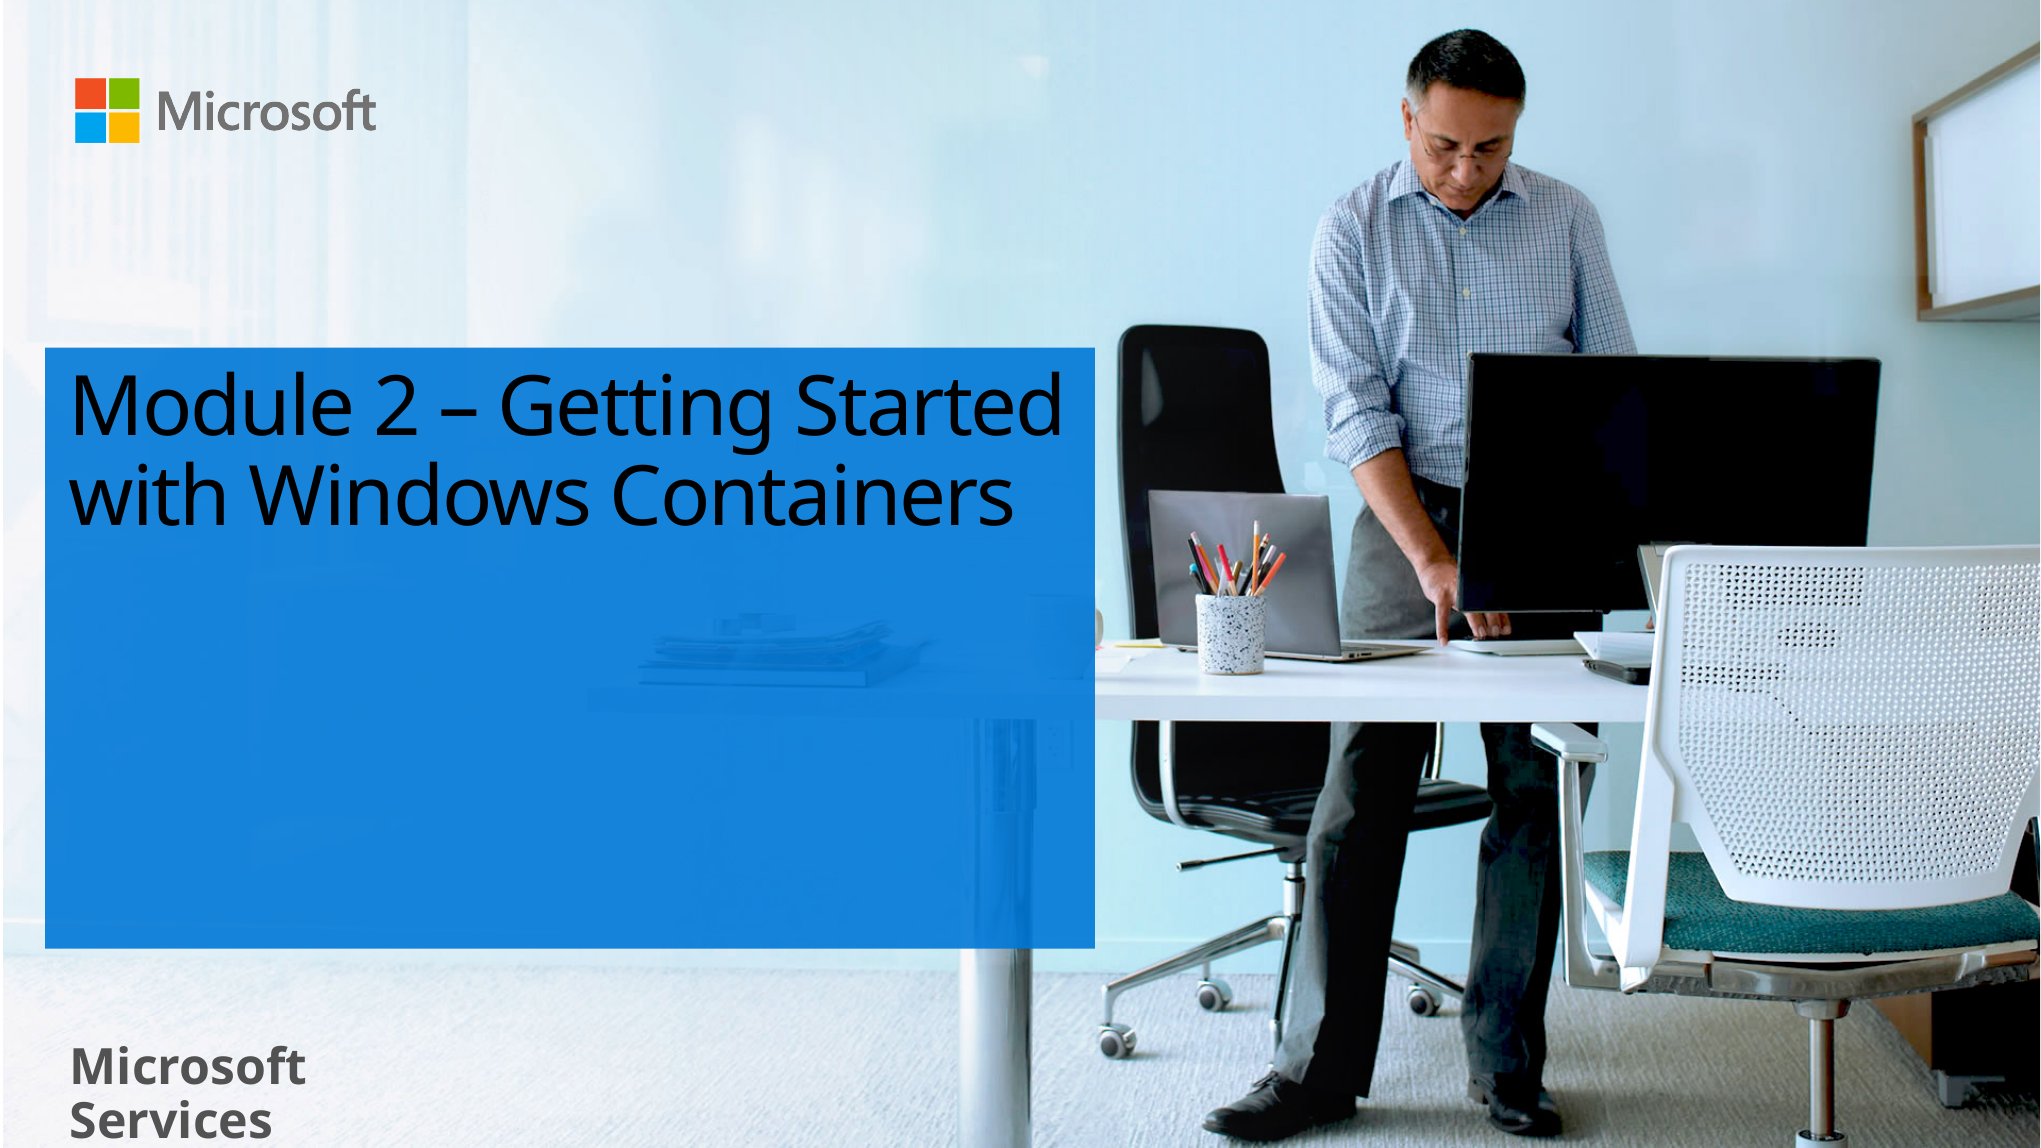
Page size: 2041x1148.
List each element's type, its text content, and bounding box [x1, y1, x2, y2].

title Module 2 – Getting Started with Windows Containers [45, 348, 1096, 949]
picture [3, 0, 2041, 1148]
